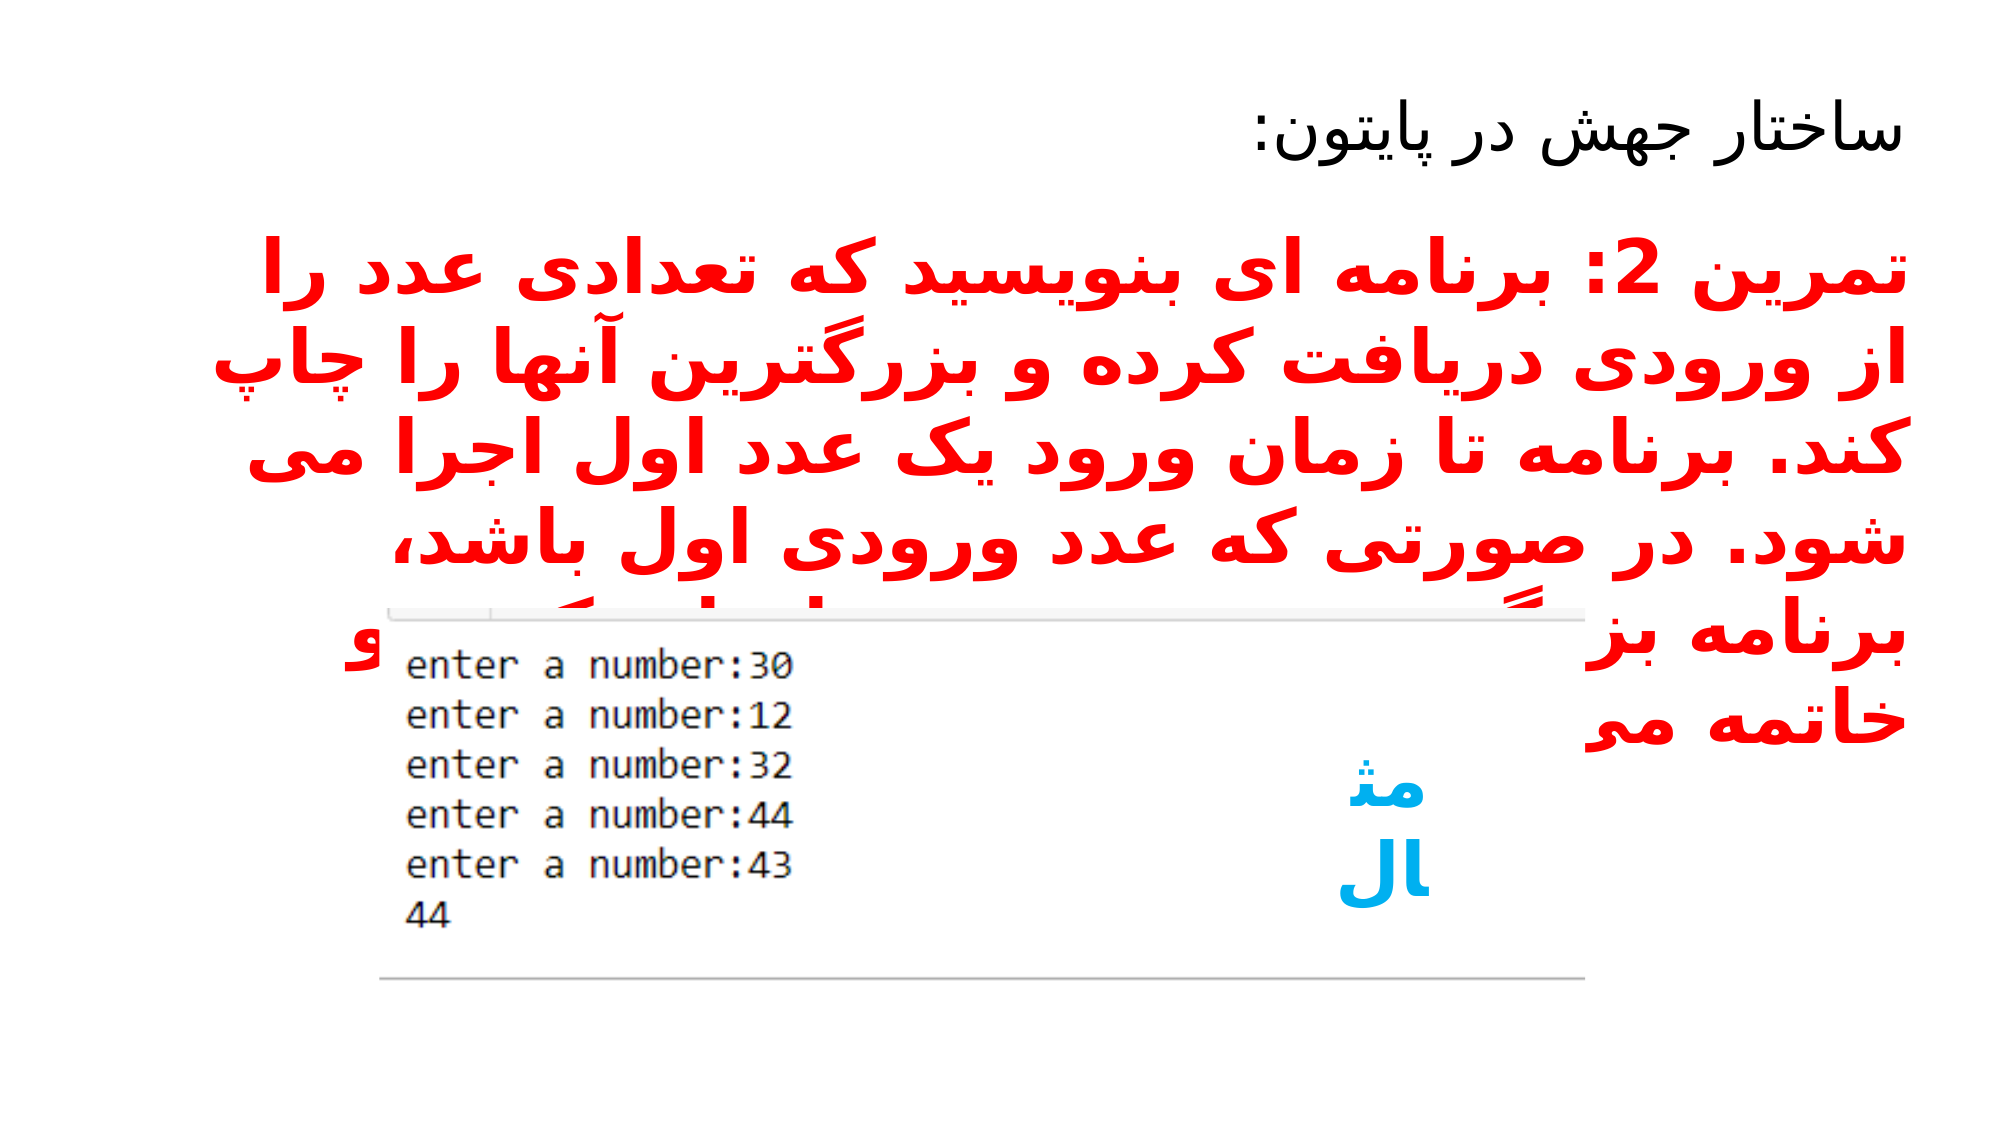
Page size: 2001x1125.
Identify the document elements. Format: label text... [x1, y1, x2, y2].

picture [379, 608, 1586, 987]
text_box تمرین 2: برنامه ای بنویسید که تعدادی عدد را از ورودی دریافت کرده و بزرگترین آنها را چاپ کند. برنامه تا زمان ورود یک عدد اول اجرا می شود. در صورتی که عدد ورودی اول باشد، برنامه بزرگترین عدد ورودی را چاپ کرده و خاتمه می یابد. [170, 210, 1927, 766]
text_box ساختار جهش در پایتون: [1214, 76, 1922, 171]
